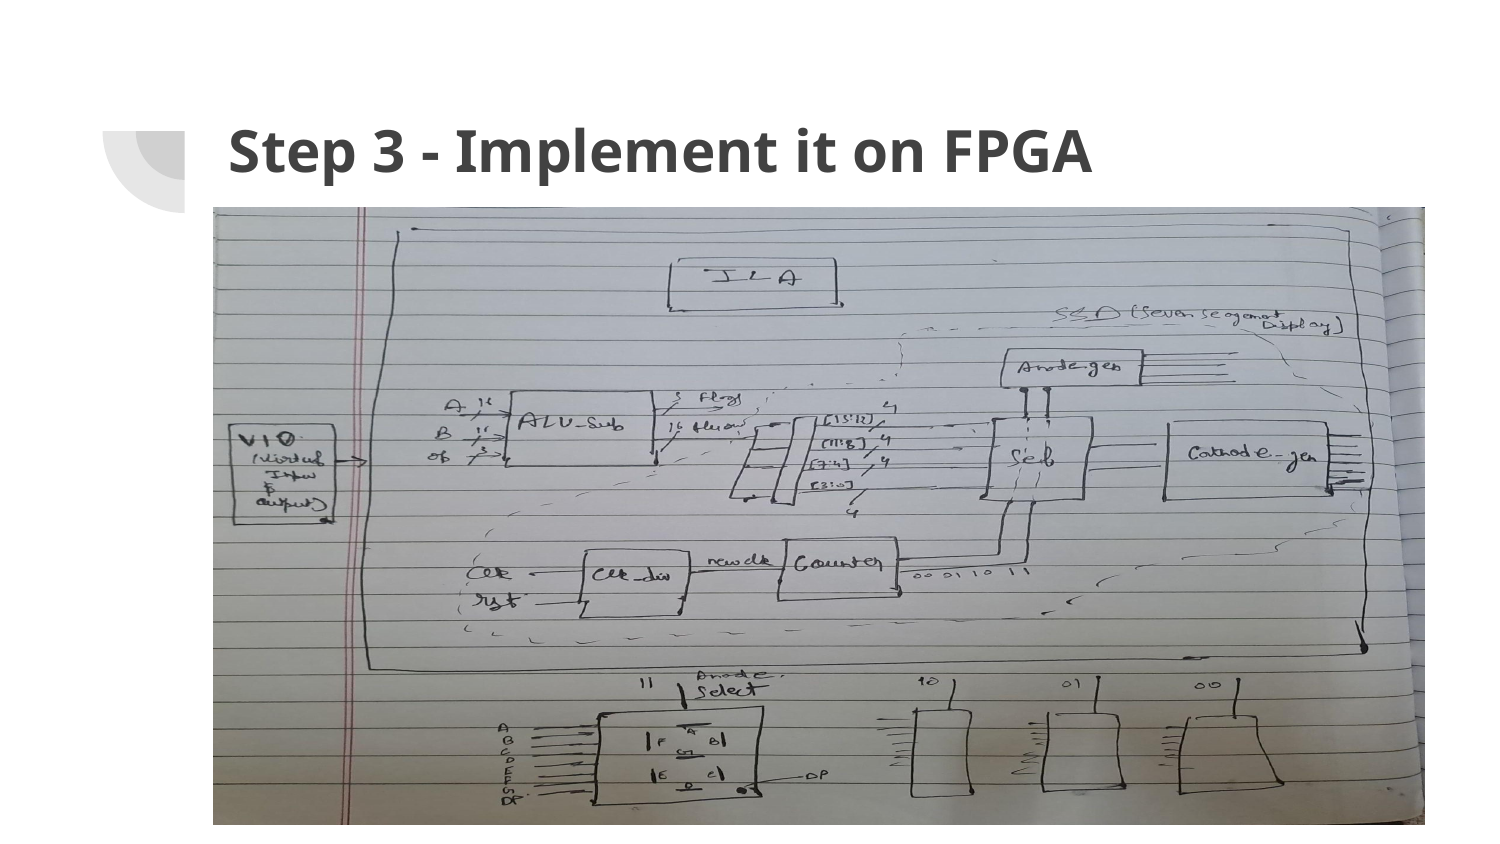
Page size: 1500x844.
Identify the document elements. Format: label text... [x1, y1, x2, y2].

picture [213, 206, 1425, 826]
title Step 3 - Implement it on FPGA [213, 94, 1425, 206]
